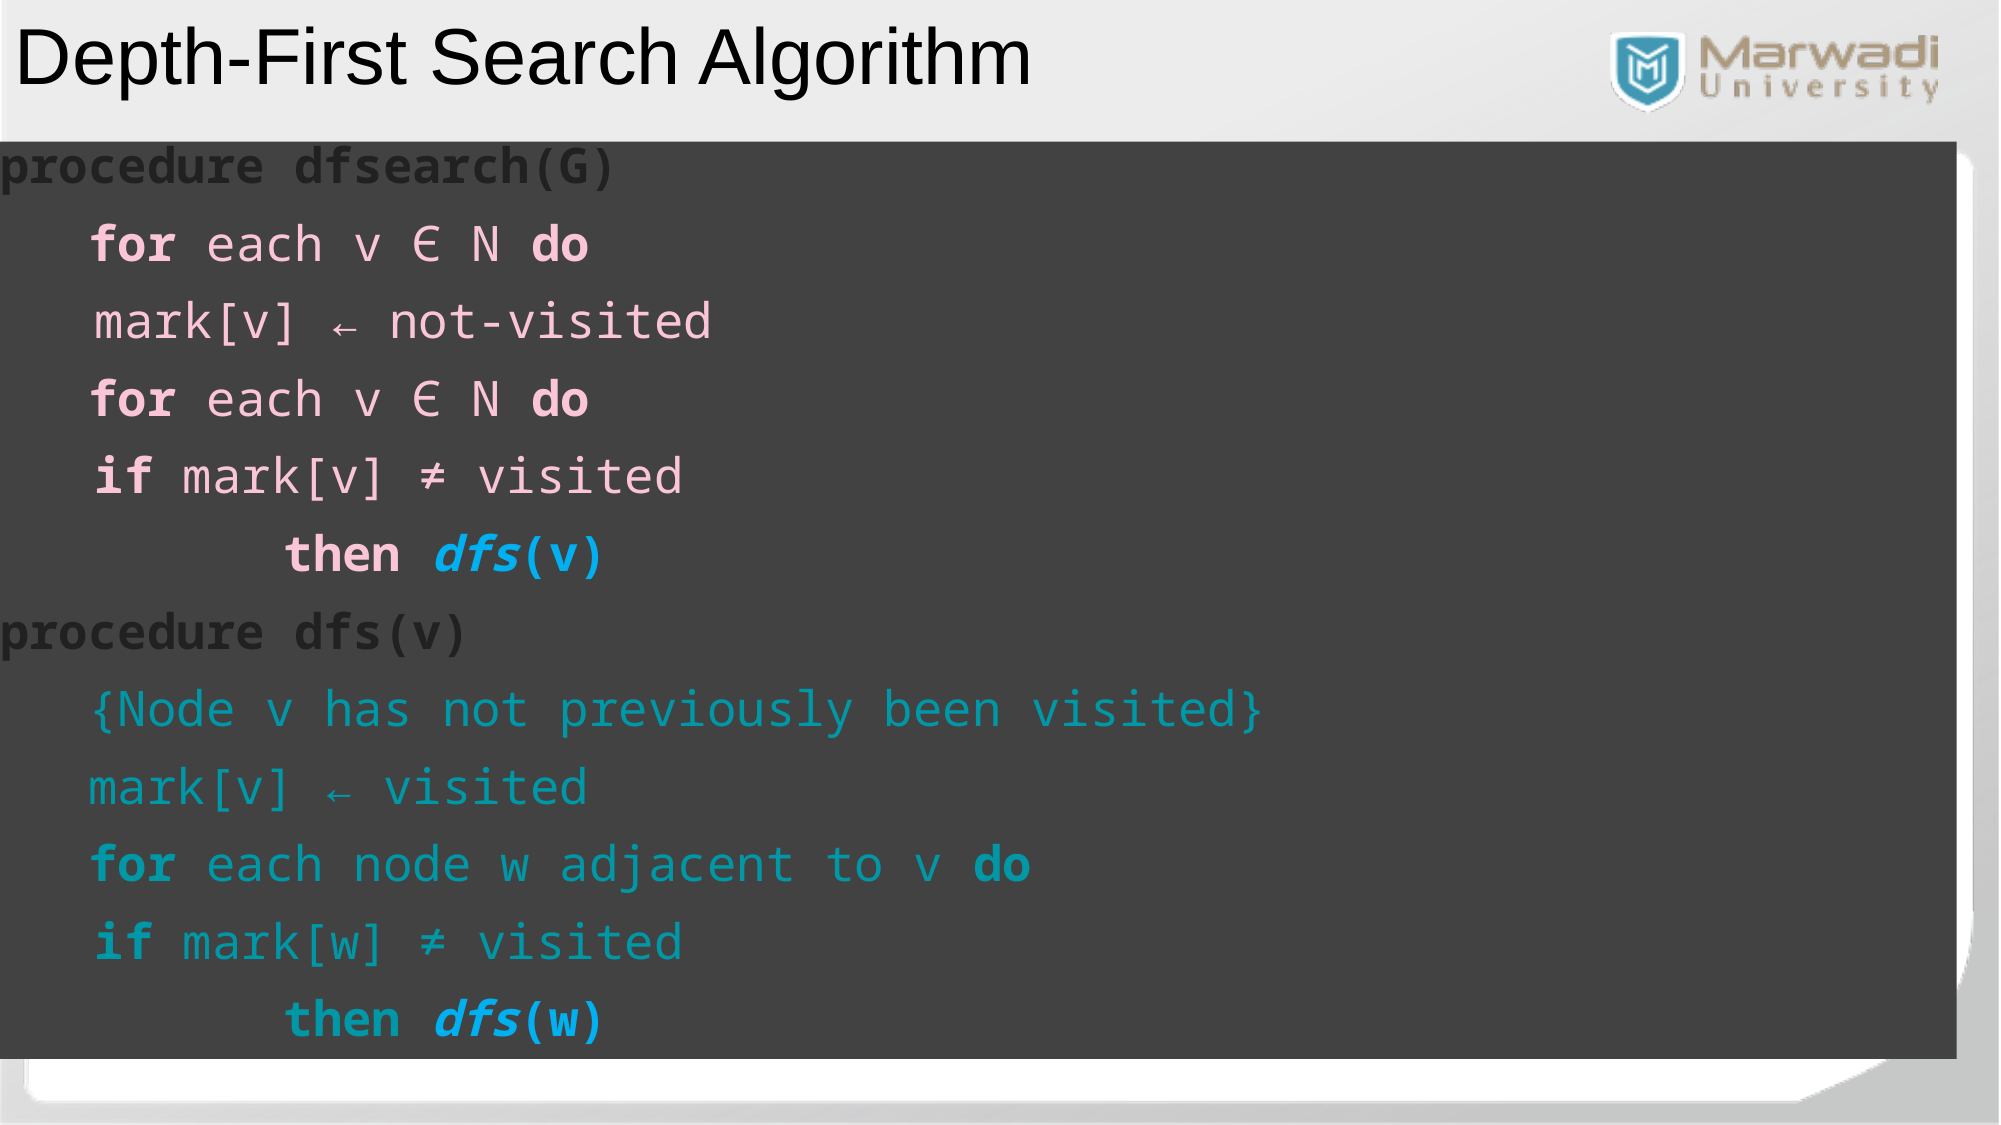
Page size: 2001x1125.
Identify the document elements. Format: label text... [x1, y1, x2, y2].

list procedure dfsearch(G) for each v Є N do mark[v] ← not-visited for each v Є N do if mark[v] ≠ visited then dfs(v) procedure dfs(v) {Node v has not previously been visited} mark[v] ← visited for each node w adjacent to v do if mark[w] ≠ visited then dfs(w) [0, 141, 1957, 1059]
title Depth-First Search Algorithm [0, 0, 2000, 117]
picture [0, 117, 1999, 1125]
